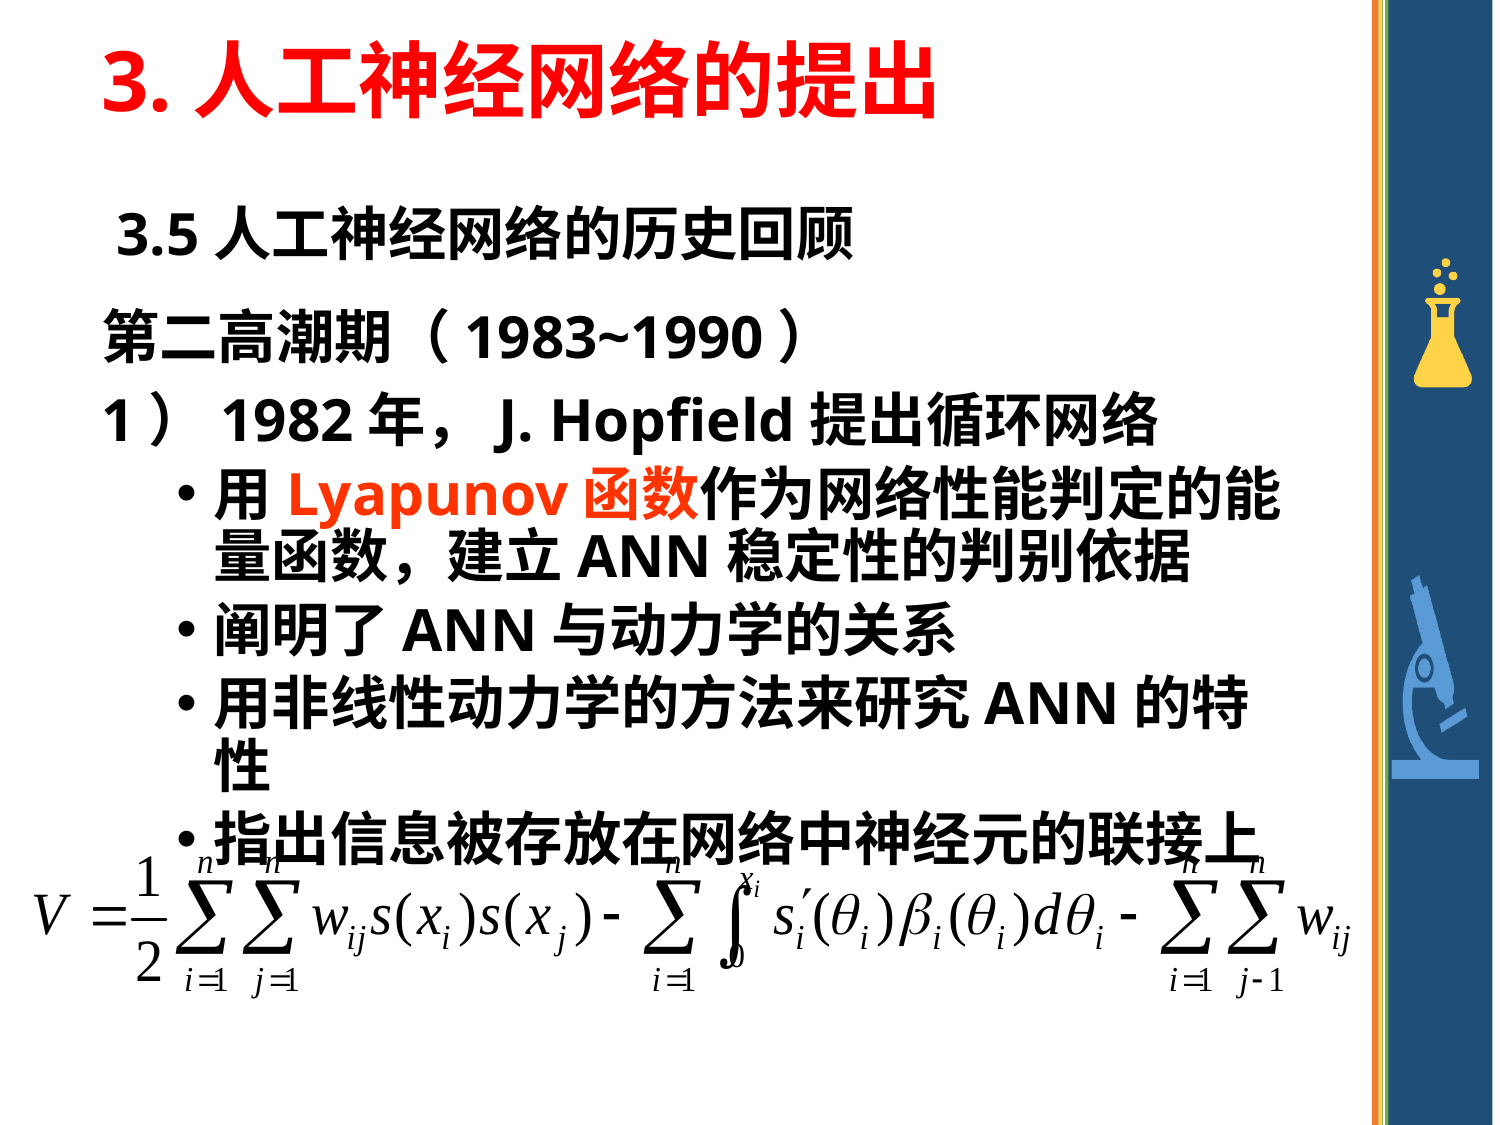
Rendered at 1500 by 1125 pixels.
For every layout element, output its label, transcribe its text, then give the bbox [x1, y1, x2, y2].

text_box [28, 834, 1369, 1010]
picture [1371, 252, 1500, 393]
list 3.5人工神经网络的历史回顾 第二高潮期（1983~1990） 1）1982年，J. Hopfield提出循环网络 用Lyapunov函数作为网络性能判定的能量函数，建立ANN稳定性的判别依据 阐明了ANN与动力学的关系 用非线性动力学的方法来研究ANN的特性 指出信息被存放在网络中神经元的联接上 [86, 168, 1319, 829]
title 3.人工神经网络的提出 [86, 0, 1028, 168]
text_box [1360, 0, 1500, 1125]
